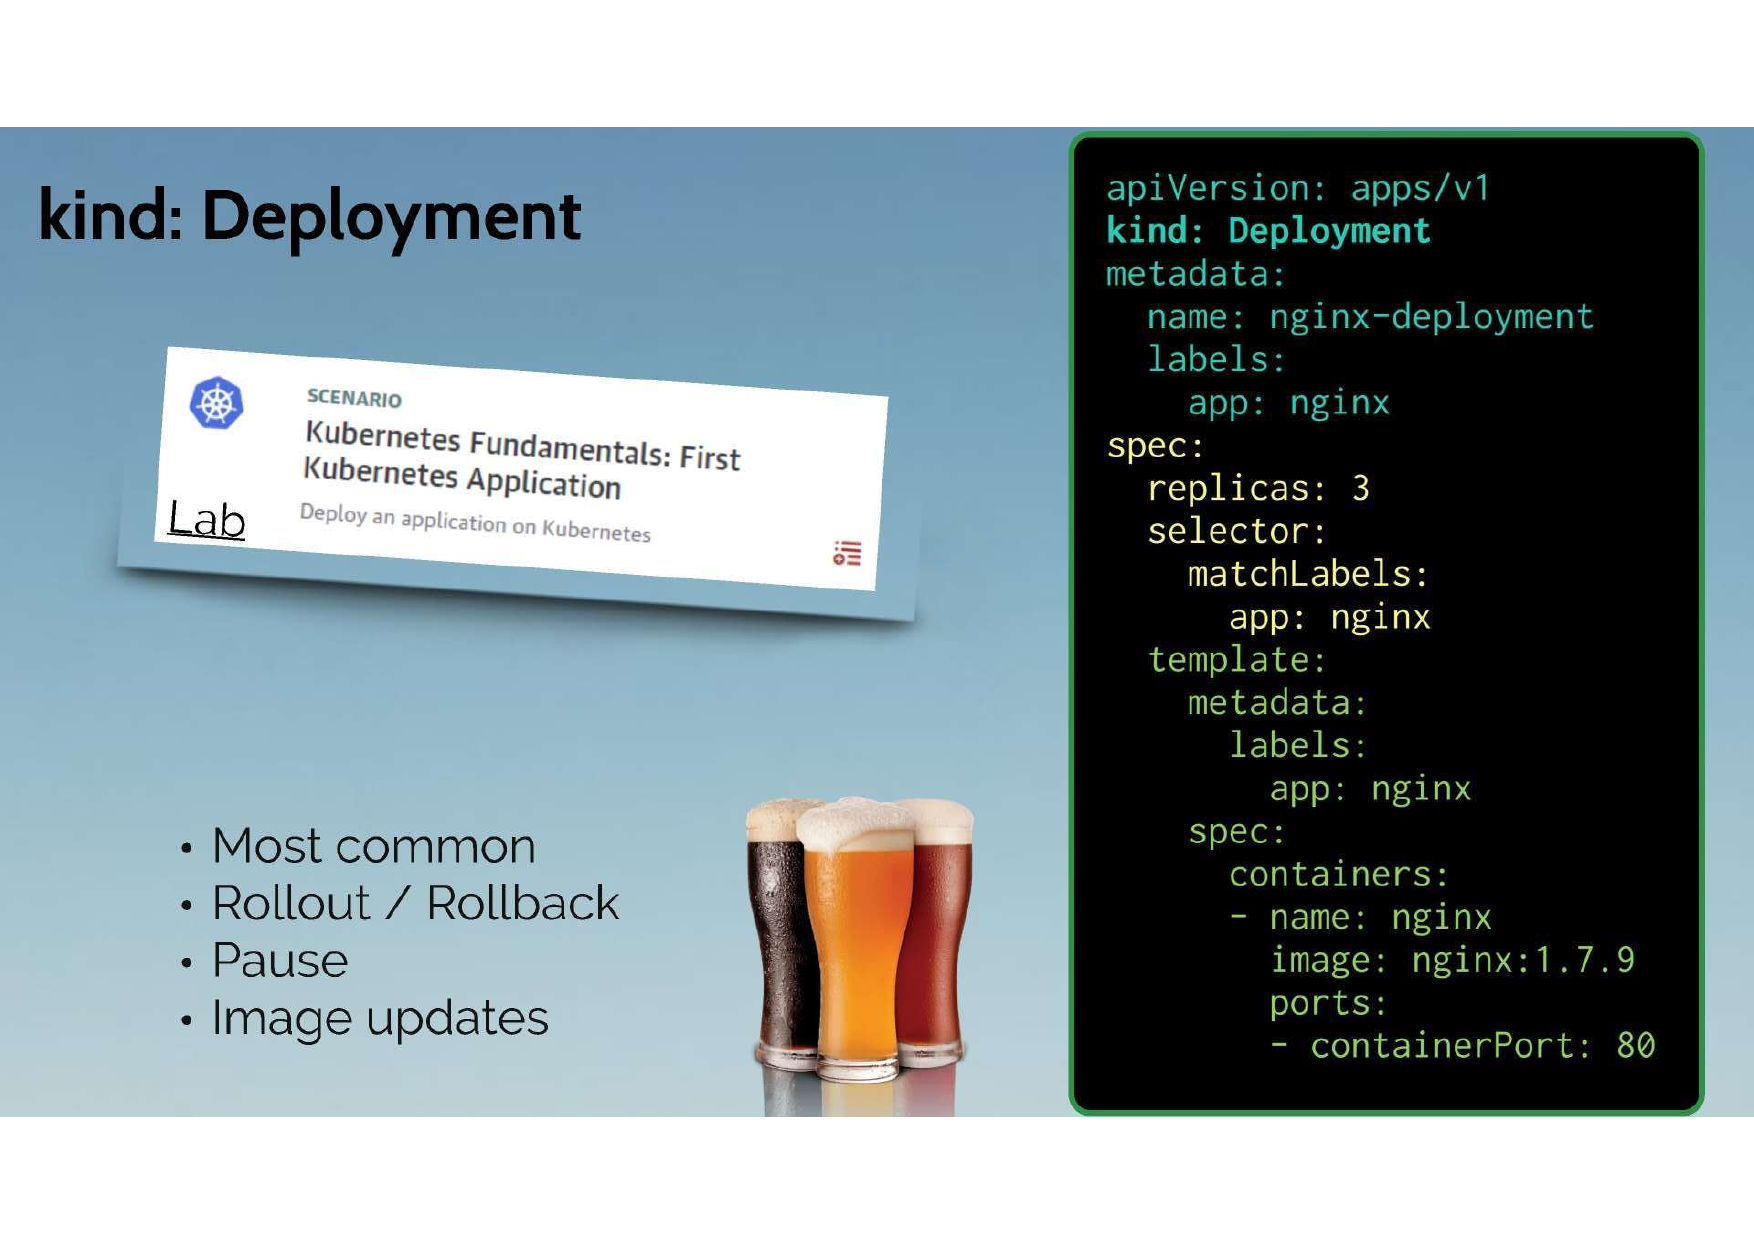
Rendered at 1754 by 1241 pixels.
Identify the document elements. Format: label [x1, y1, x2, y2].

picture [0, 127, 1754, 1117]
